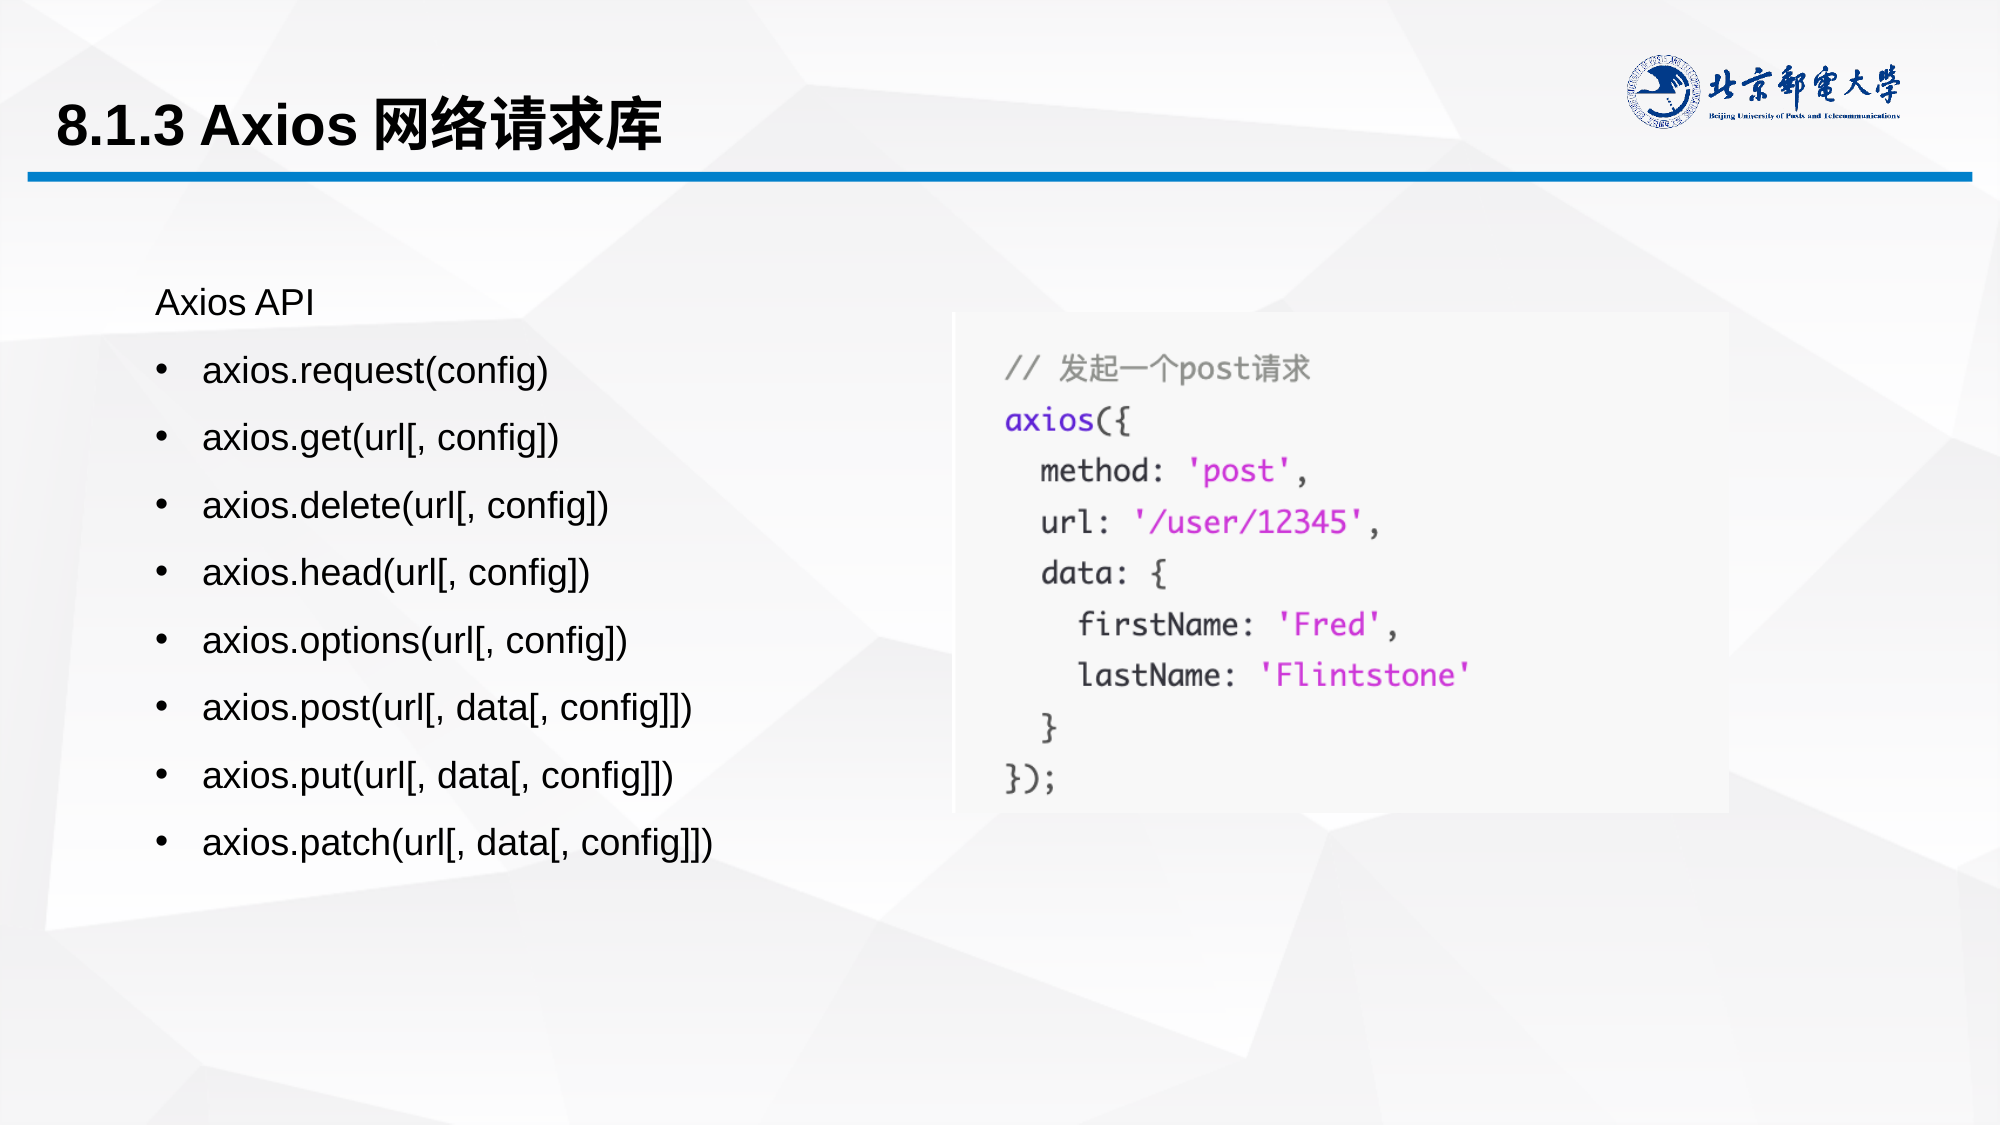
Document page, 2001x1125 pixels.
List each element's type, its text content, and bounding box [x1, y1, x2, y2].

text_box Axios API axios.request(config) axios.get(url[, config]) axios.delete(url[, config]) axios.head(url[, config]) axios.options(url[, config]) axios.post(url[, data[, config]]) axios.put(url[, data[, config]]) axios.patch(url[, data[, config]]) [140, 248, 889, 871]
picture [0, 0, 2000, 1125]
title 8.1.3 Axios网络请求库 [41, 52, 1188, 201]
